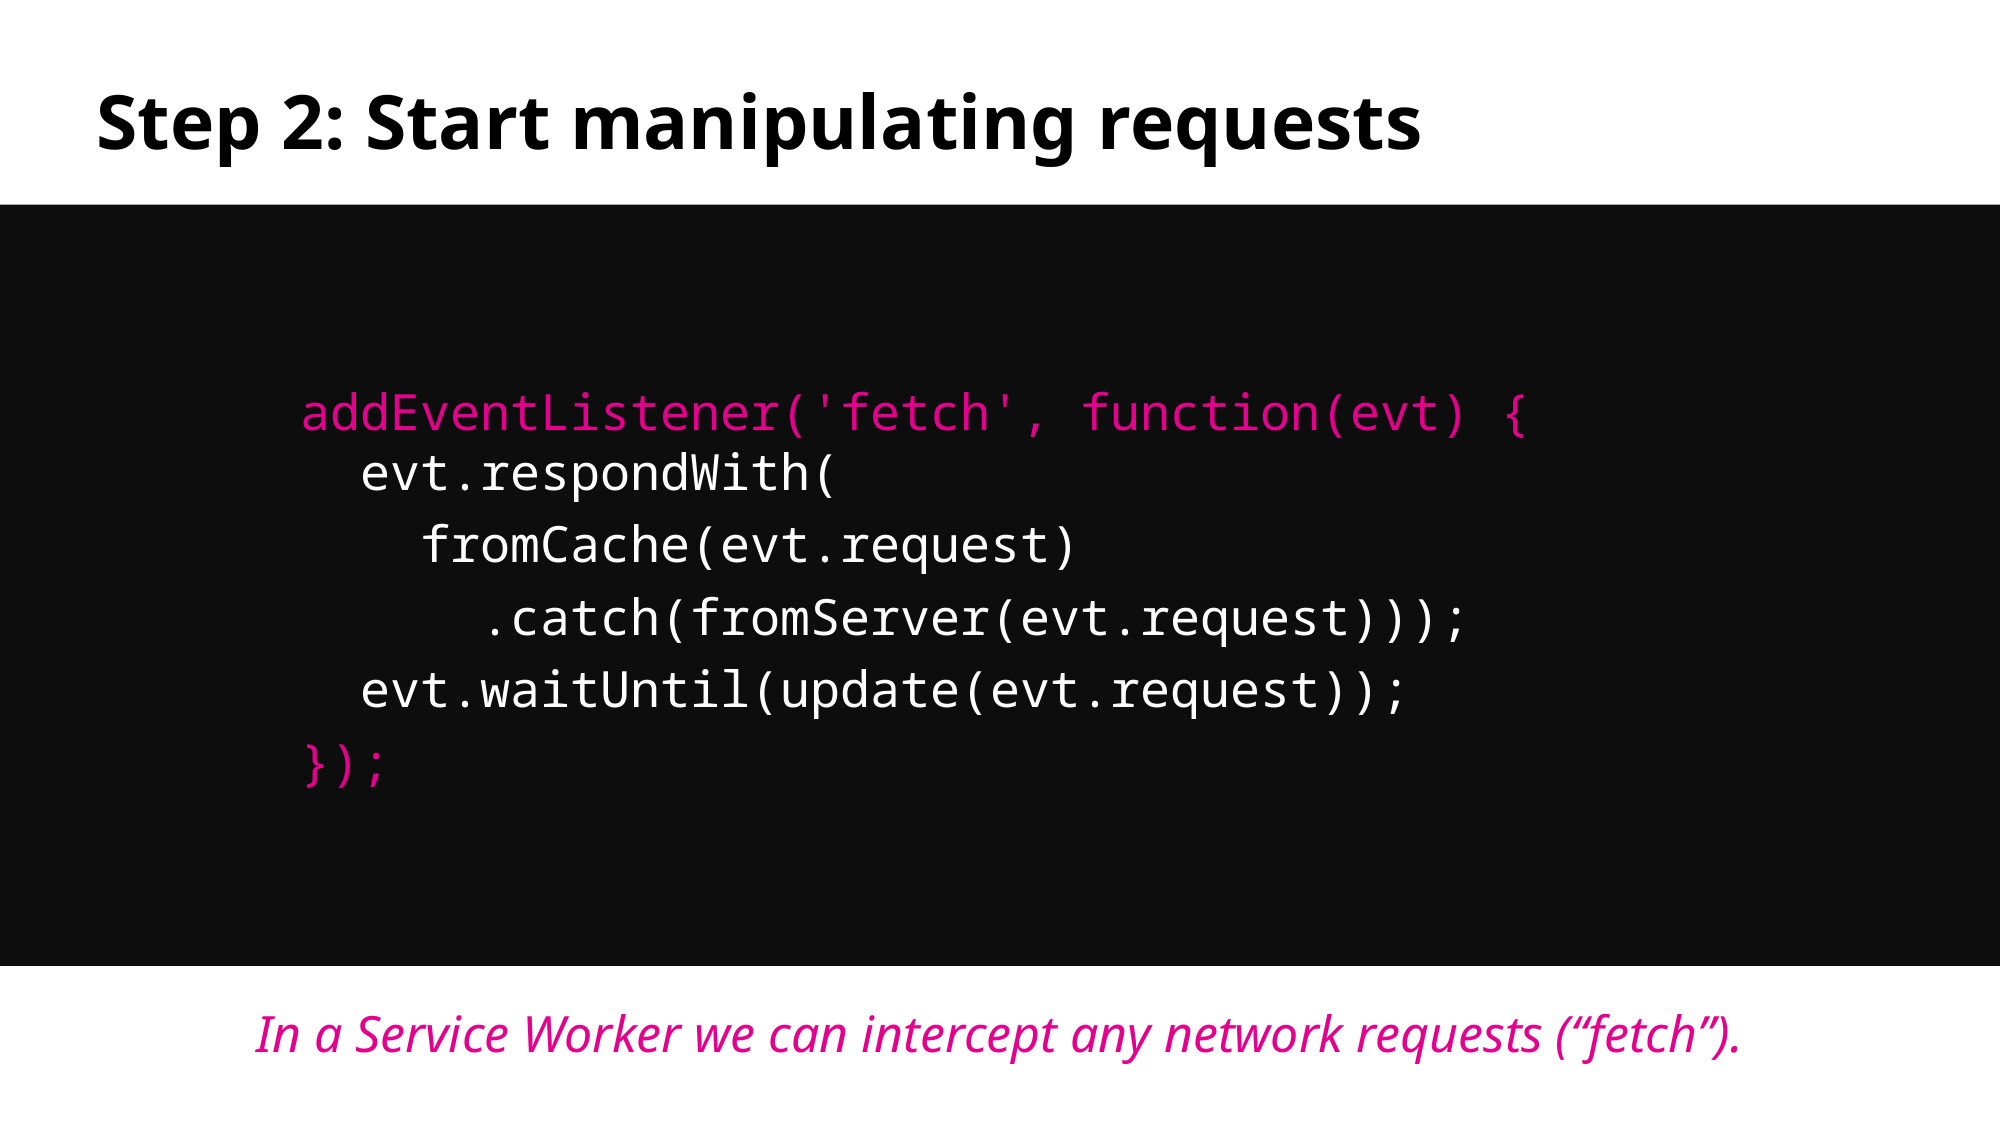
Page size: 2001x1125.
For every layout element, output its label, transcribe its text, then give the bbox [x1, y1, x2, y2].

text_box In a Service Worker we can intercept any network requests (“fetch”). [193, 985, 1807, 1088]
text_box addEventListener('fetch', function(evt) { evt.respondWith( fromCache(evt.request) .catch(fromServer(evt.request))); evt.waitUntil(update(evt.request)); }); [0, 204, 2000, 966]
title Step 2: Start manipulating requests [96, 75, 1904, 166]
